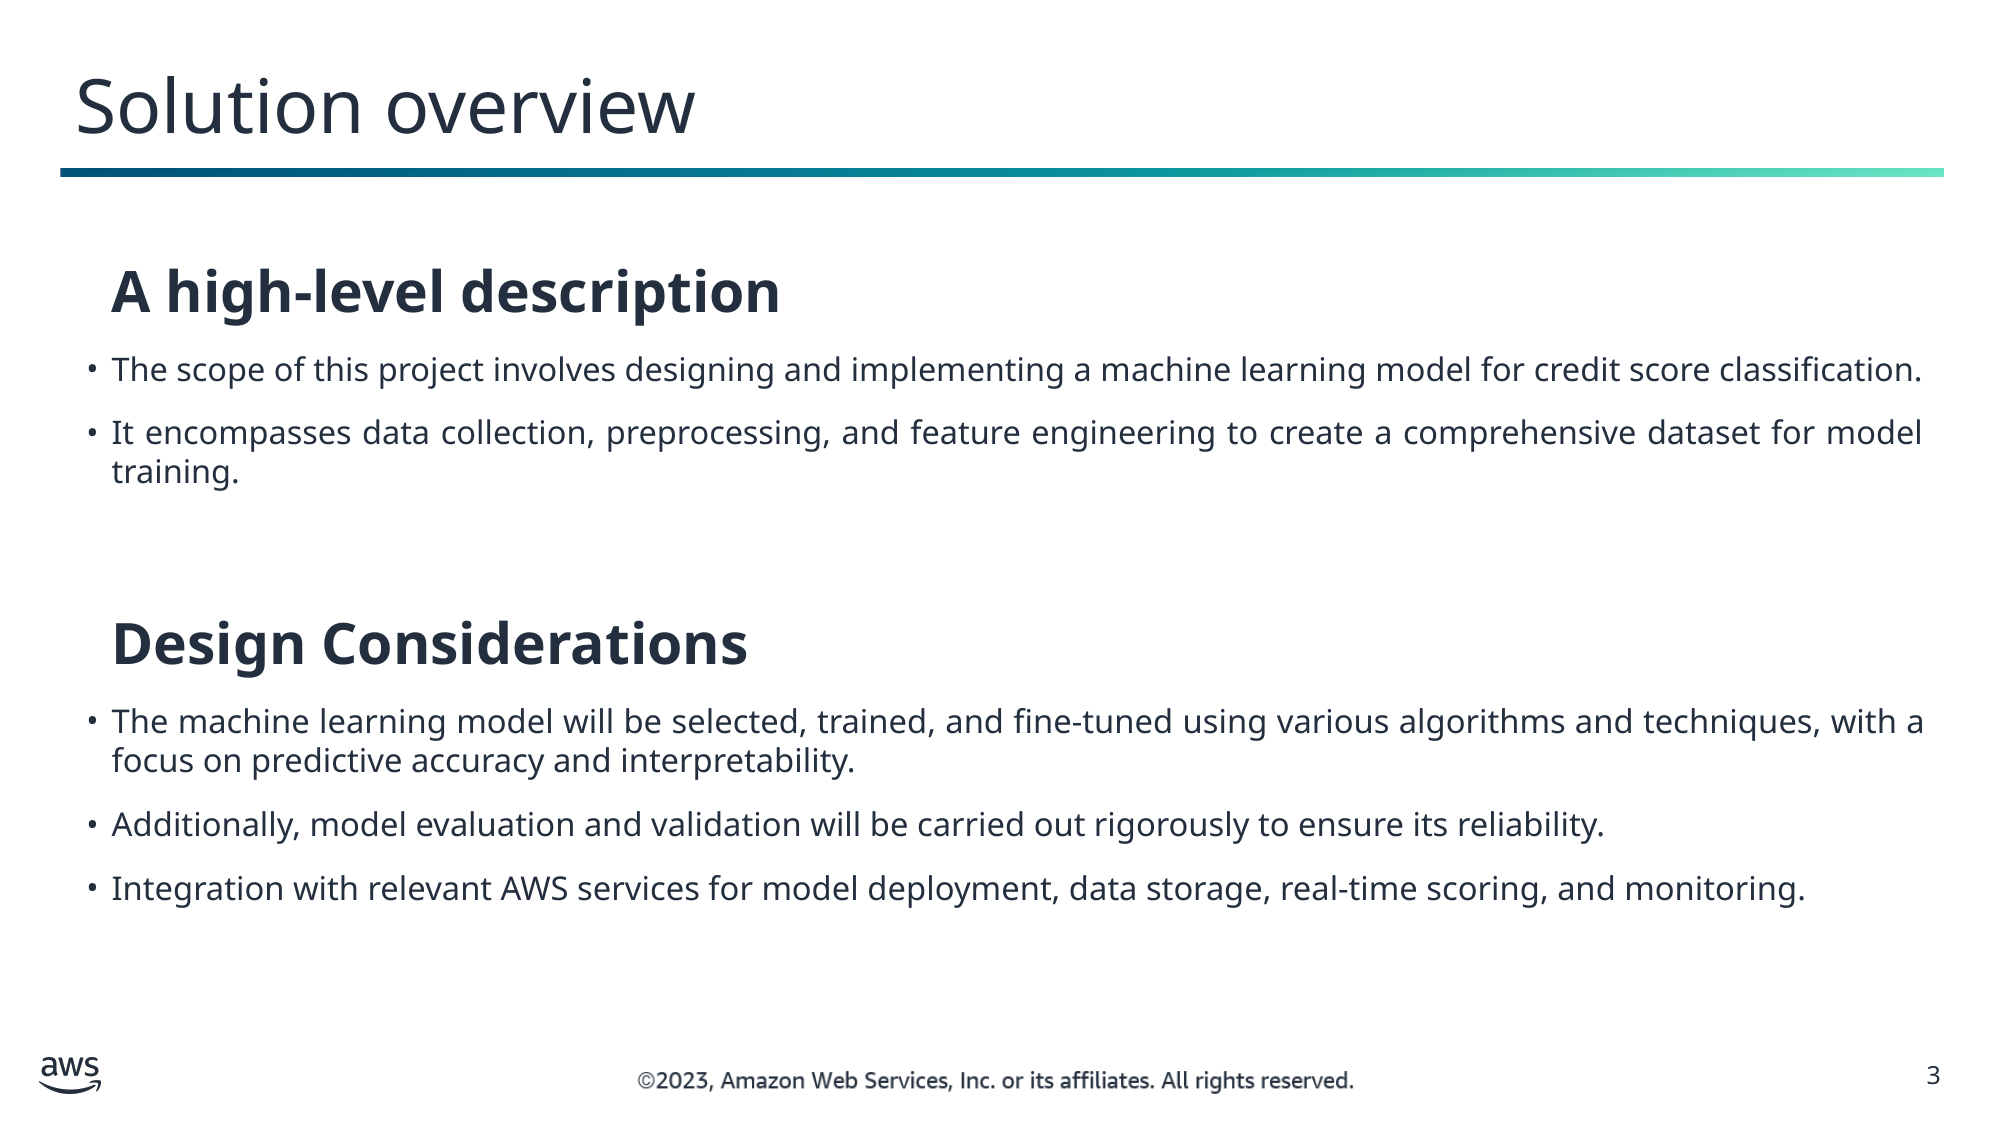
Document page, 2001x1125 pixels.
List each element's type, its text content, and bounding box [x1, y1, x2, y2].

slide_number 3 [1861, 1057, 1941, 1095]
list A high-level description The scope of this project involves designing and implementing a machine learning model for credit score classification. It encompasses data collection, preprocessing, and feature engineering to create a comprehensive dataset for model training. Design Considerations The machine learning model will be selected, trained, and fine-tuned using various algorithms and techniques, with a focus on predictive accuracy and interpretability. Additionally, model evaluation and validation will be carried out rigorously to ensure its reliability. Integration with relevant AWS services for model deployment, data storage, real-time scoring, and monitoring. [60, 179, 1941, 1055]
title Solution overview [60, 49, 1941, 170]
picture [681, 168, 1944, 177]
picture [621, 1057, 1378, 1109]
picture [39, 1057, 101, 1094]
